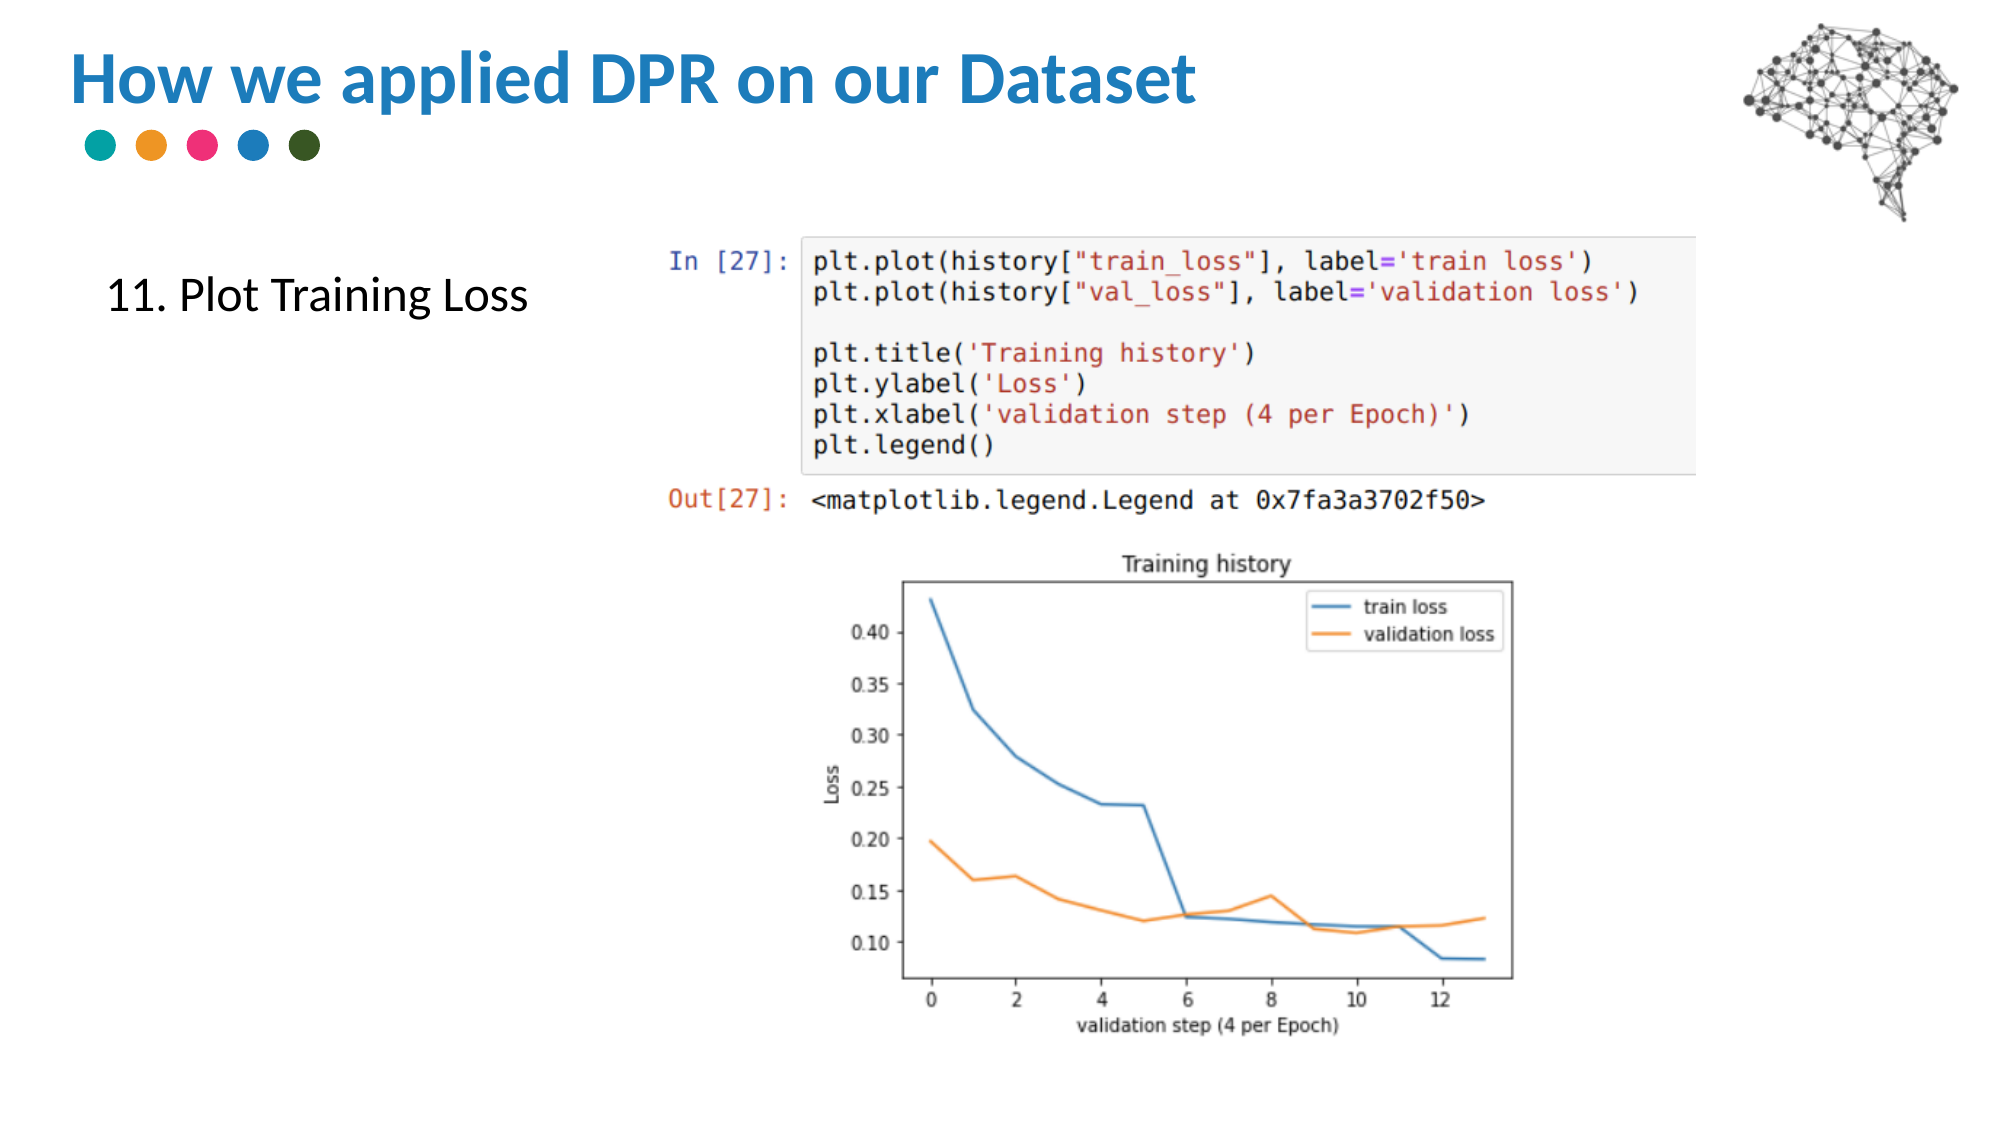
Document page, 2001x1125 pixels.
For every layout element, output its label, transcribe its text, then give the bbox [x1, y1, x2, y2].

text_box How we applied DPR on our Dataset [55, 20, 1313, 126]
text_box 11. Plot Training Loss [105, 231, 1591, 1097]
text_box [84, 129, 320, 161]
picture [644, 0, 2000, 1057]
